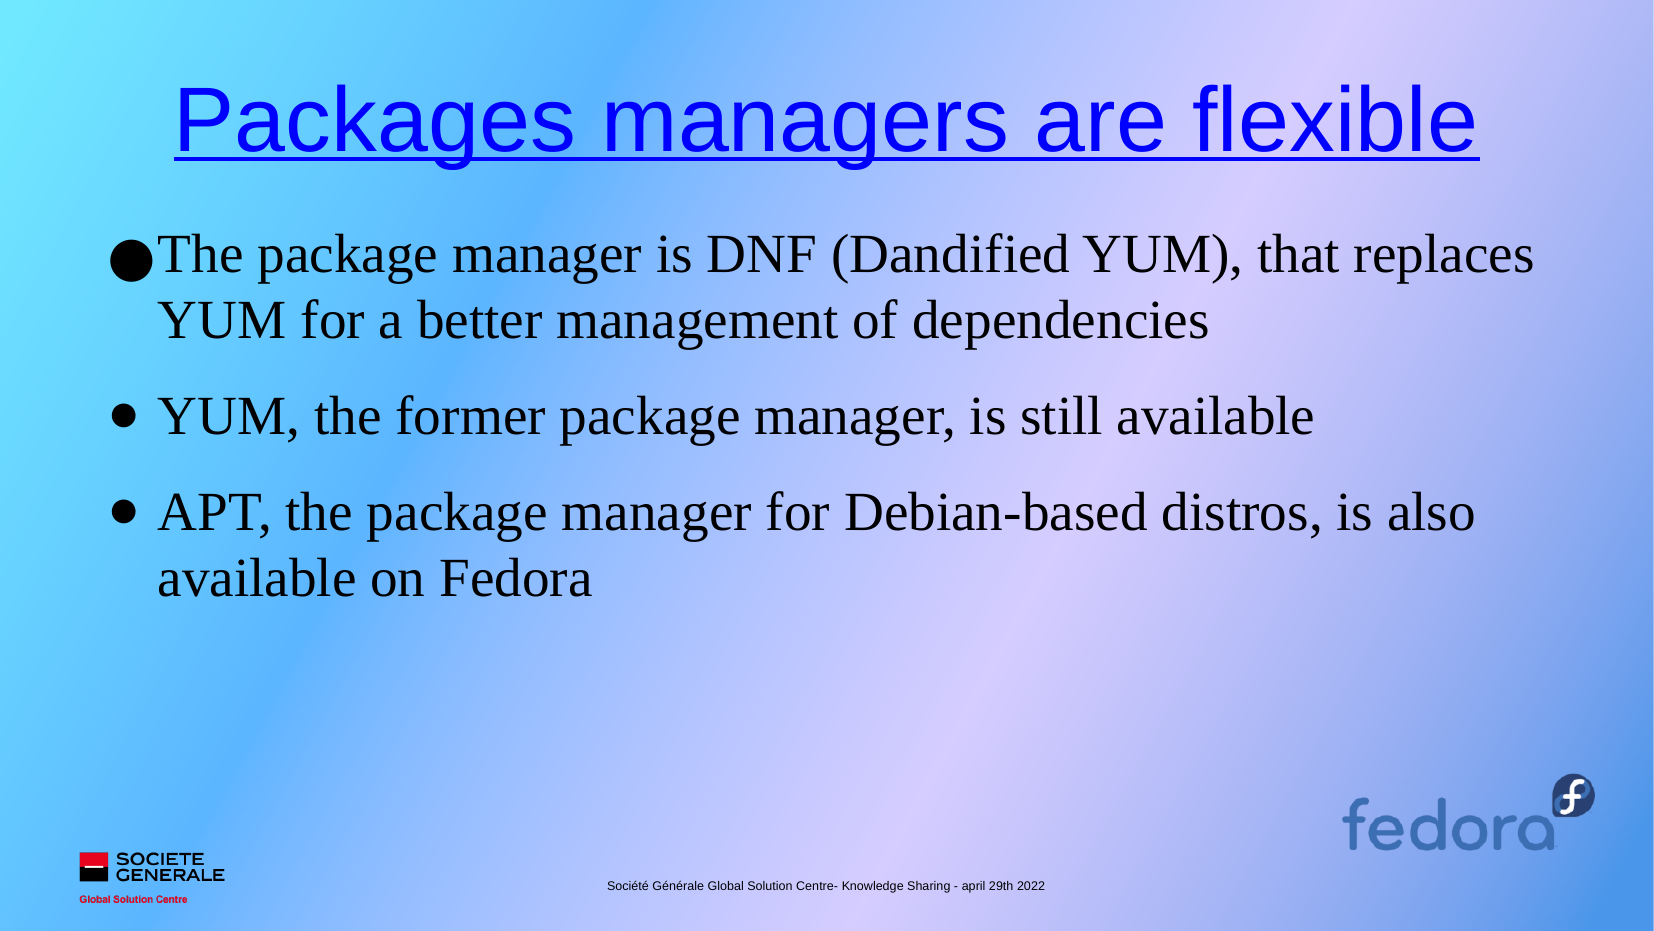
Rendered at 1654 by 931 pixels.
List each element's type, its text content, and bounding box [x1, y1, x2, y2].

text_box Société Générale Global Solution Centre- Knowledge Sharing - april 29th 2022 [592, 870, 1062, 901]
picture [0, 0, 1654, 931]
text_box Packages managers are flexible [82, 37, 1571, 193]
text_box The package manager is DNF (Dandified YUM), that replaces YUM for a better management of dependencies YUM, the former package manager, is still available APT, the package manager for Debian-based distros, is also available on Fedora [82, 217, 1571, 757]
